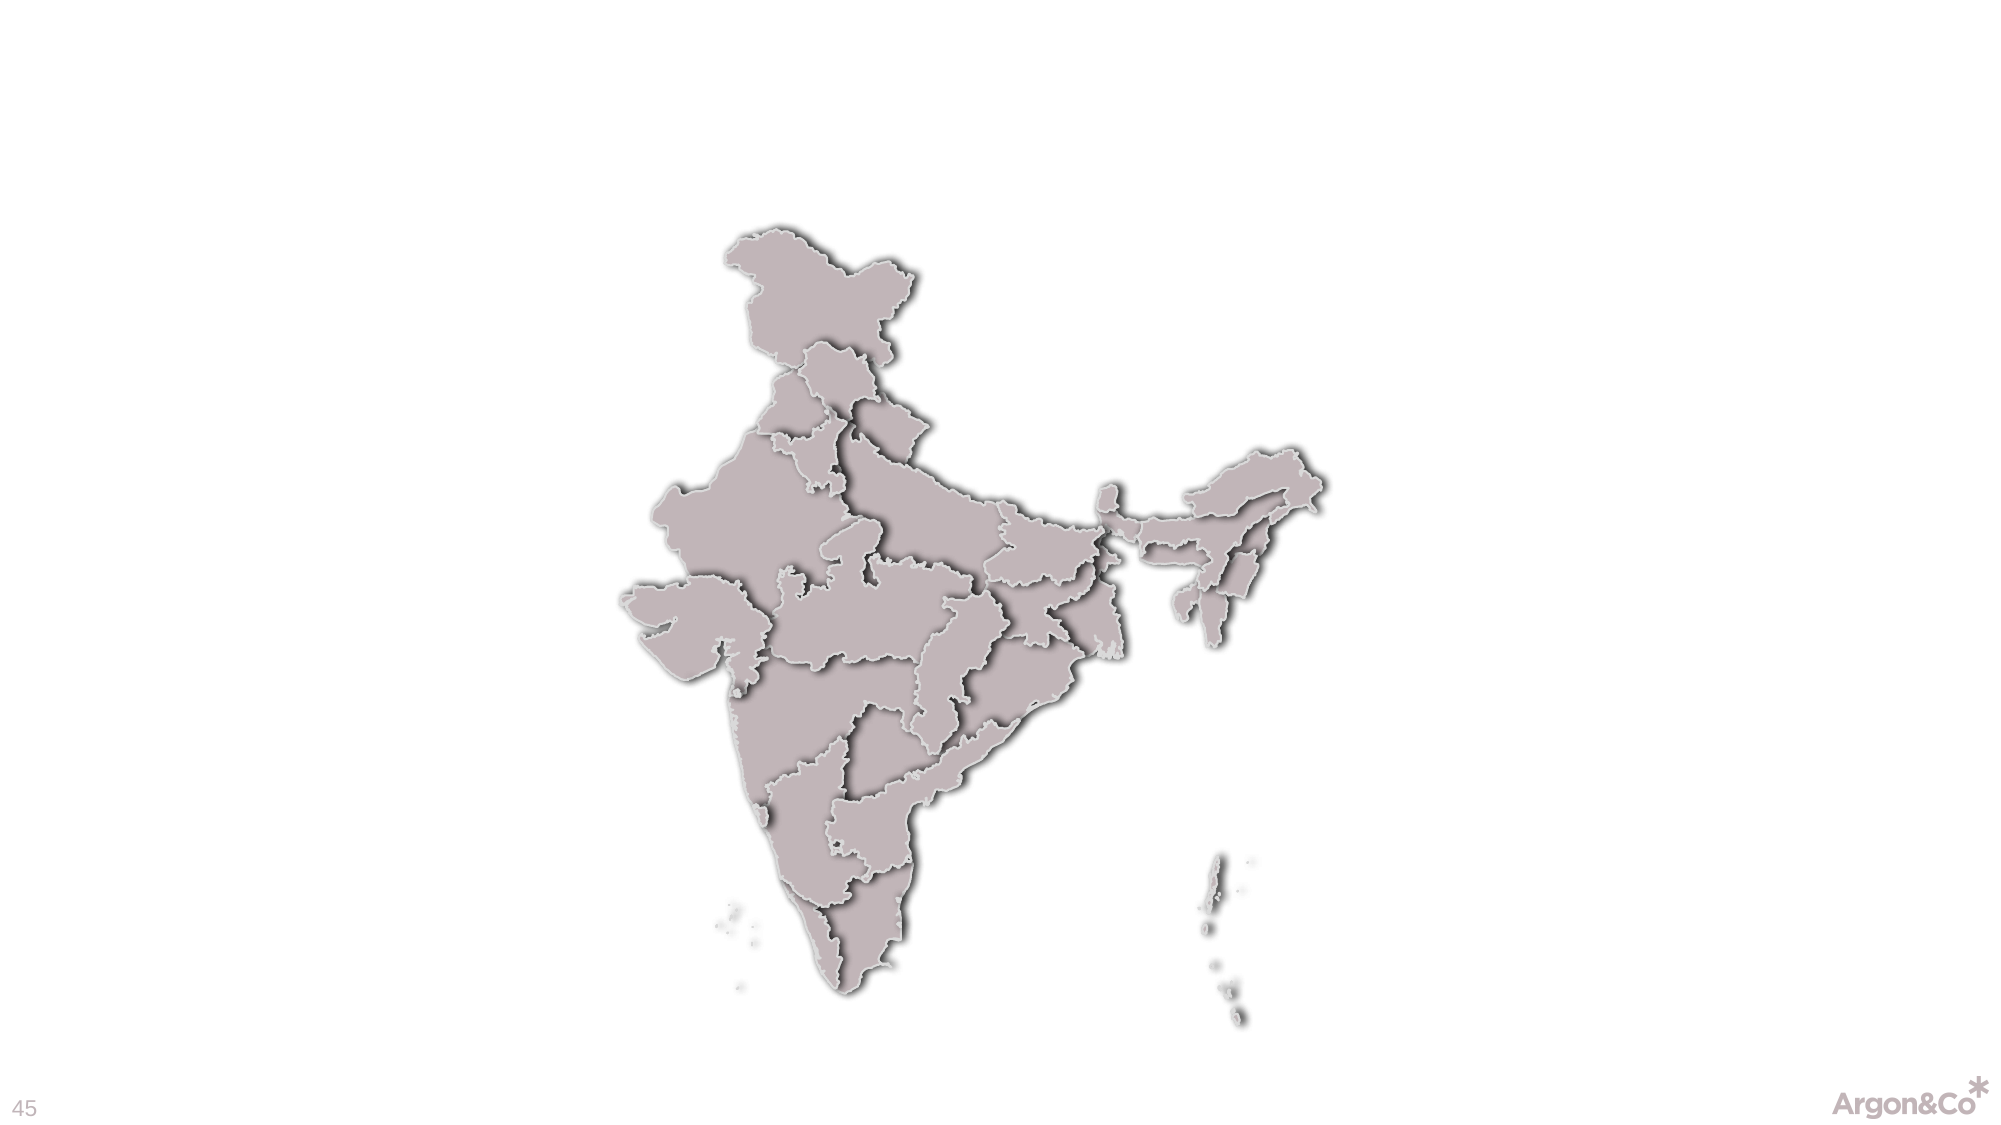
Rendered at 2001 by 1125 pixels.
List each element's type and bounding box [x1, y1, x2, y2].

text_box [619, 228, 1323, 1027]
picture [1832, 1076, 1989, 1119]
